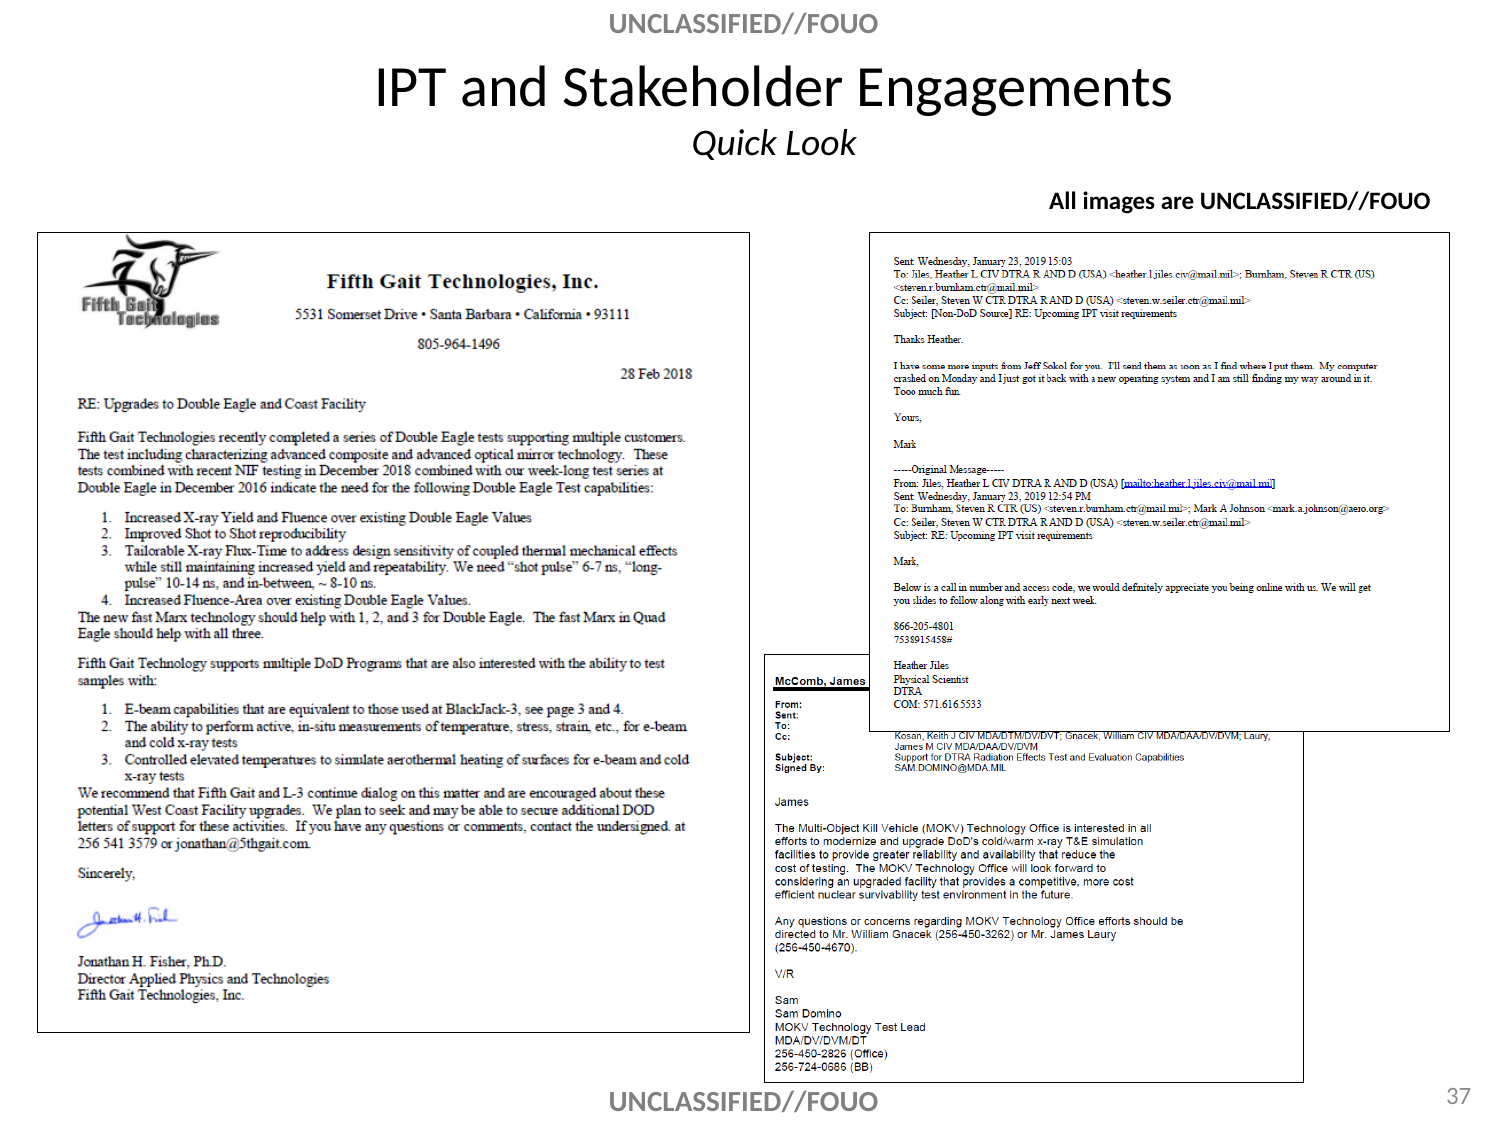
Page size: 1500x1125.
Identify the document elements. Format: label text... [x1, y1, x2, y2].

slide_number 37 [1136, 1064, 1487, 1124]
title IPT and Stakeholder Engagements Quick Look [99, 12, 1450, 200]
picture [764, 232, 1450, 1083]
text_box All images are UNCLASSIFIED//FOUO [1034, 177, 1500, 222]
picture [36, 232, 751, 1033]
